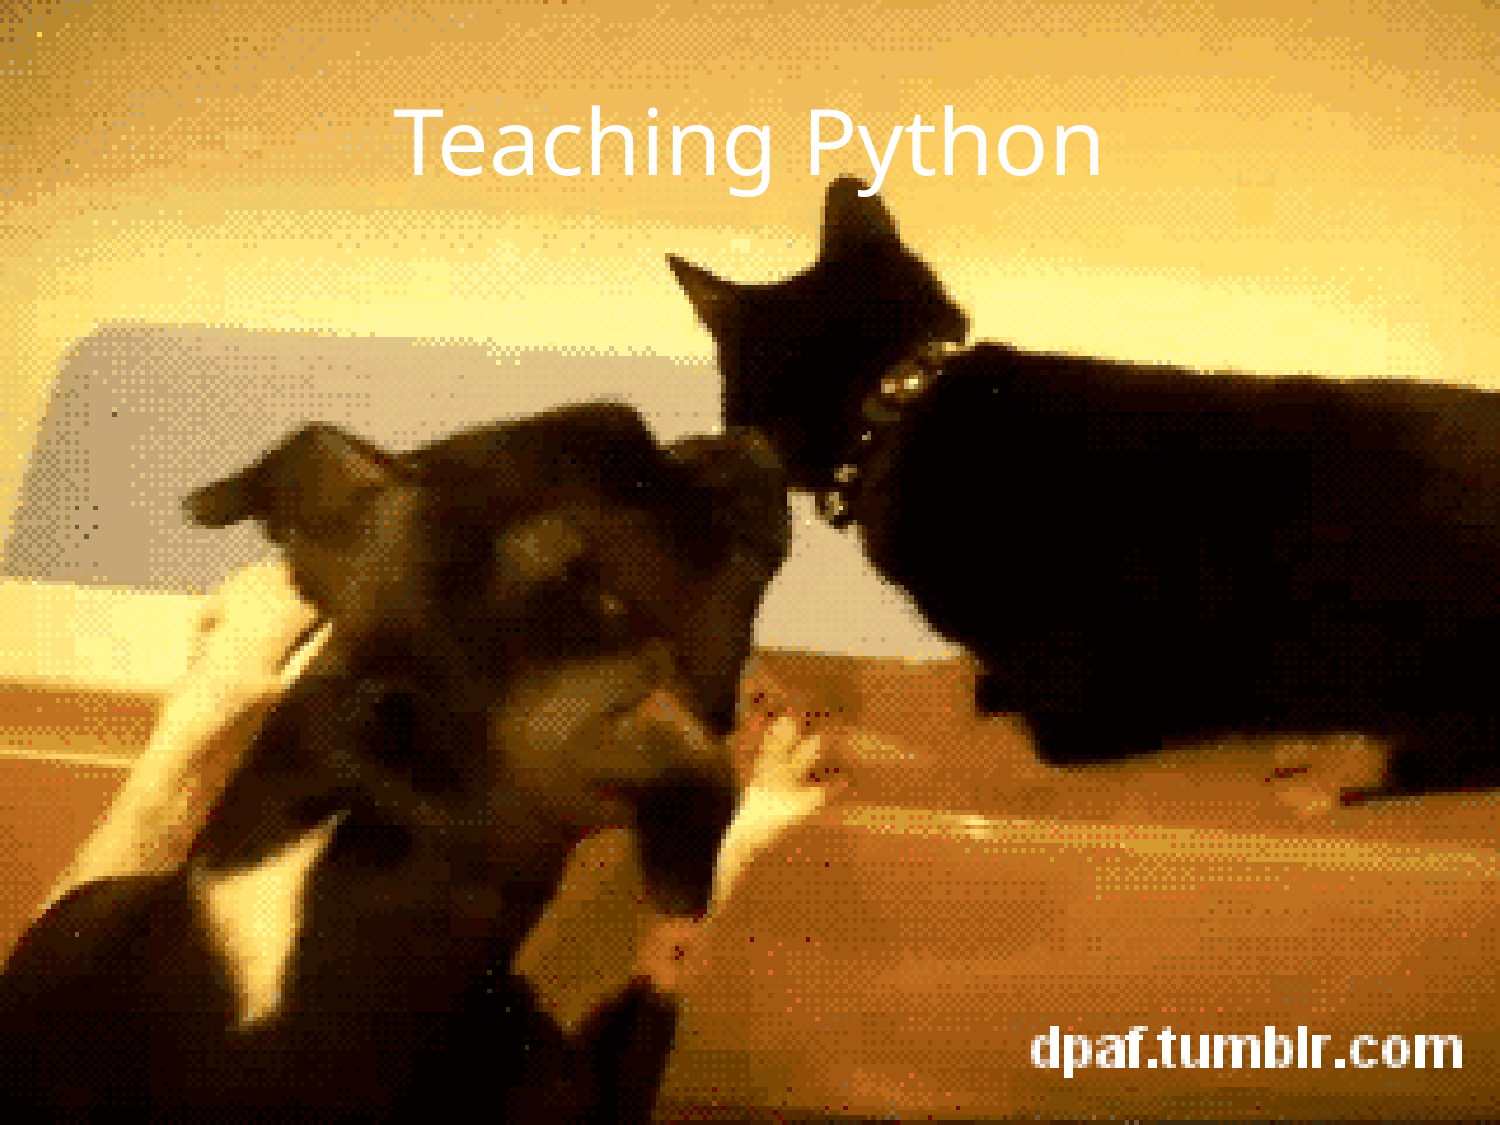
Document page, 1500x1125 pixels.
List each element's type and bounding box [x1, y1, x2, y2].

text_box [0, 0, 1500, 1125]
